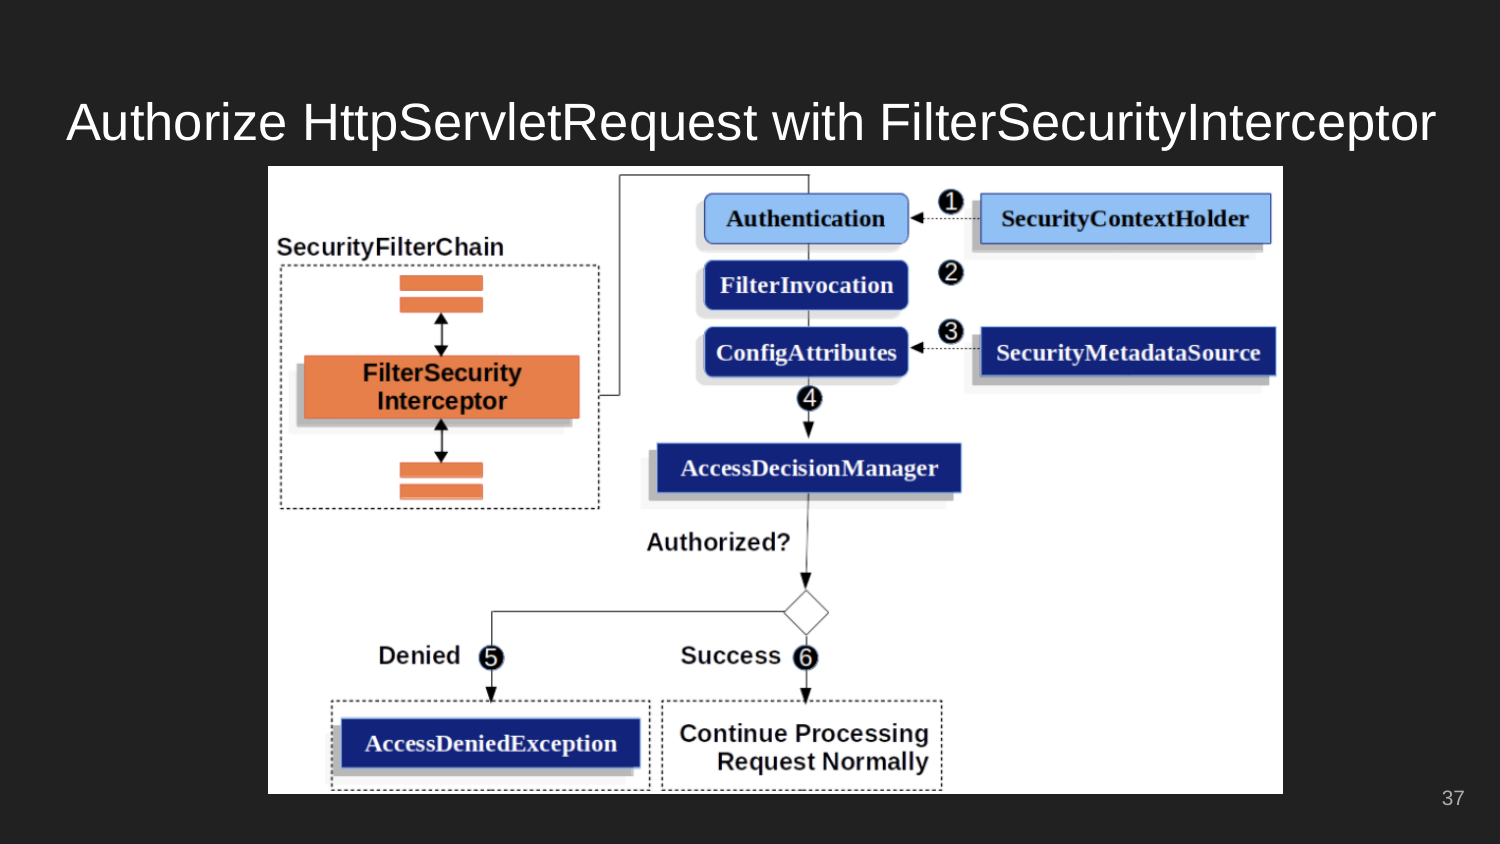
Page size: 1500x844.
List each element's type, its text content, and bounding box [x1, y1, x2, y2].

title Authorize HttpServletRequest with FilterSecurityInterceptor [51, 72, 1500, 167]
picture [268, 166, 1283, 794]
slide_number ‹#› [1389, 764, 1480, 830]
